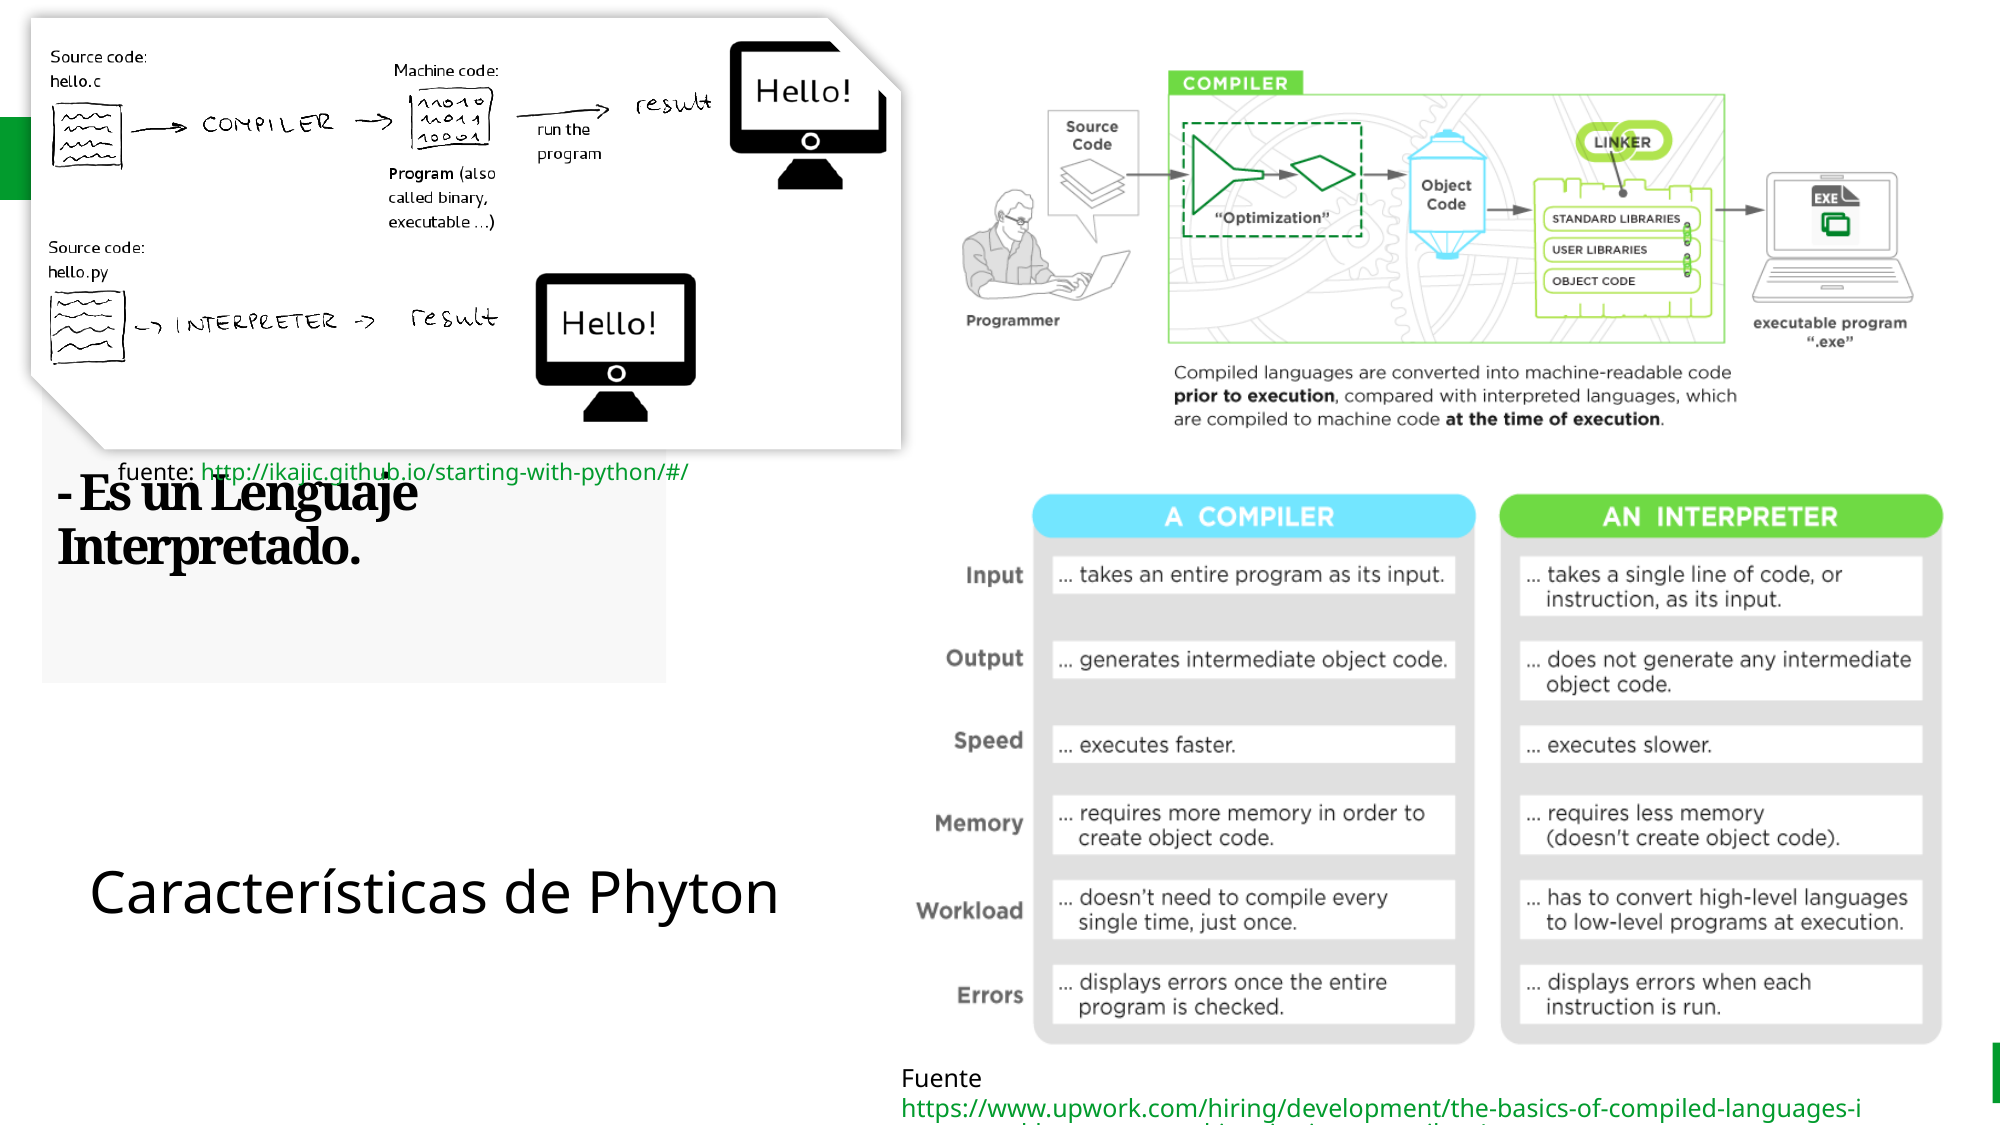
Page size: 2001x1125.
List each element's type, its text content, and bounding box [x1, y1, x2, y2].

text_box Características de Phyton [74, 847, 796, 933]
picture [960, 70, 1924, 433]
picture [38, 25, 894, 442]
text_box Fuente https://www.upwork.com/hiring/development/the-basics-of-compiled-languages-interpreted-languages-and-just-in-time-compilers/ [886, 1054, 1887, 1125]
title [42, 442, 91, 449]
text_box fuente: http://ikajic.github.io/starting-with-python/#/ [0, 449, 705, 496]
picture [893, 474, 1962, 1055]
title - Es un Lenguaje Interpretado. [42, 496, 667, 683]
